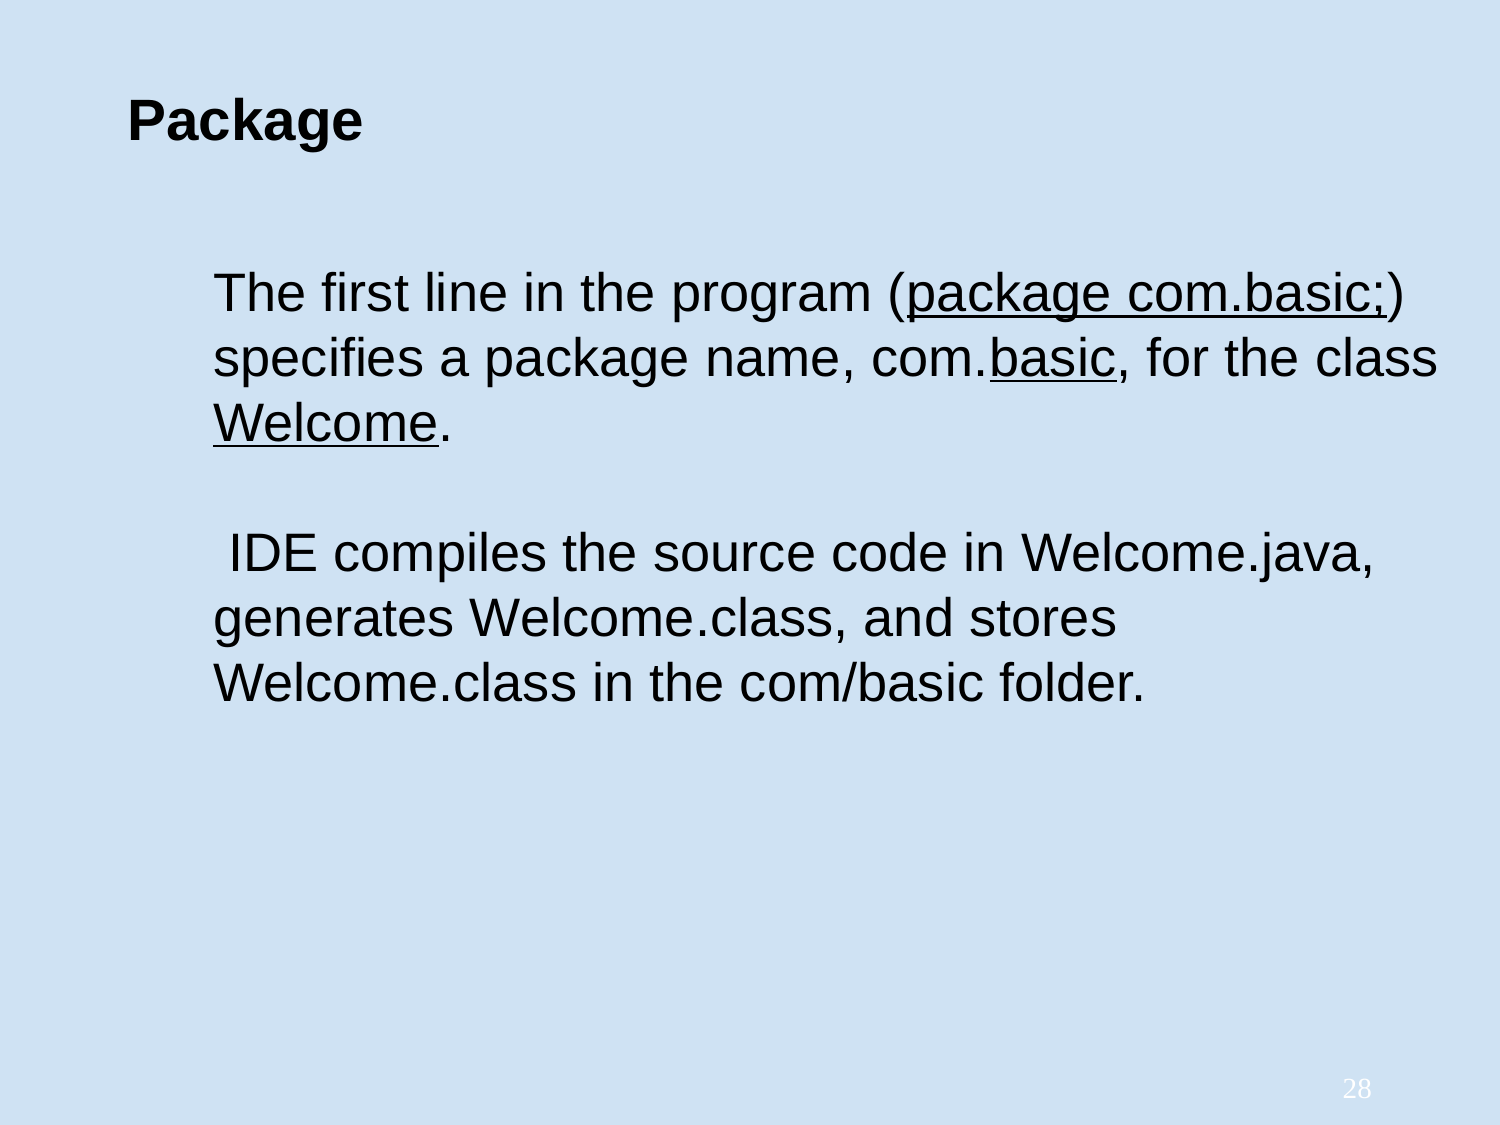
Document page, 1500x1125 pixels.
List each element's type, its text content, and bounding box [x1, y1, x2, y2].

text_box Package [112, 0, 1388, 235]
text_box The first line in the program (package com.basic;) specifies a package name, com.basic, for the class Welcome. IDE compiles the source code in Welcome.java, generates Welcome.class, and stores Welcome.class in the com/basic folder. [198, 249, 1500, 1050]
text_box ‹#› [1074, 1050, 1388, 1125]
